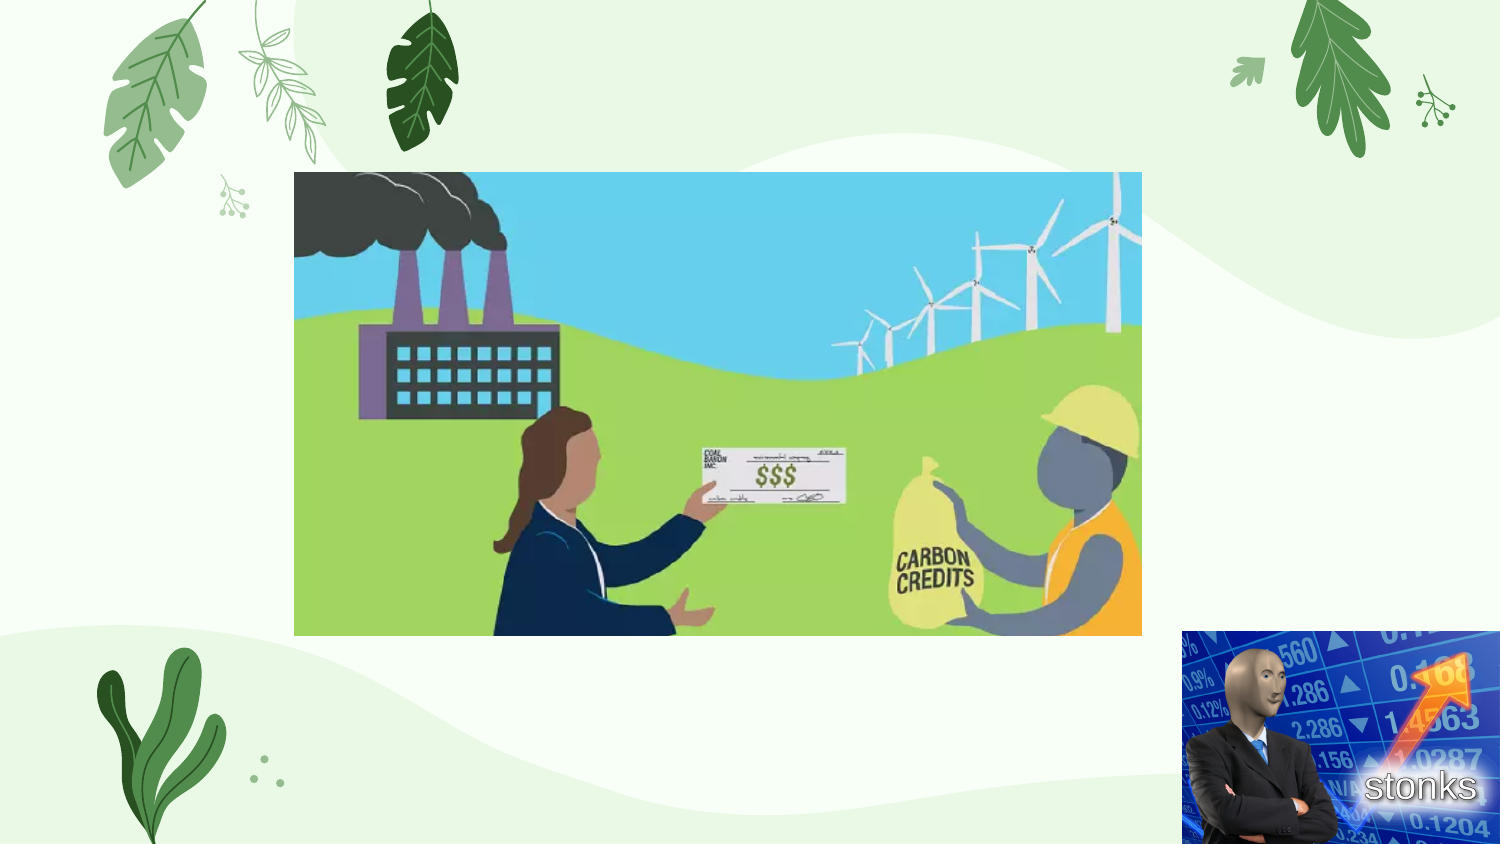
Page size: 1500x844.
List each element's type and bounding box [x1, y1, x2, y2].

picture [1181, 631, 1500, 844]
picture [293, 172, 1142, 636]
